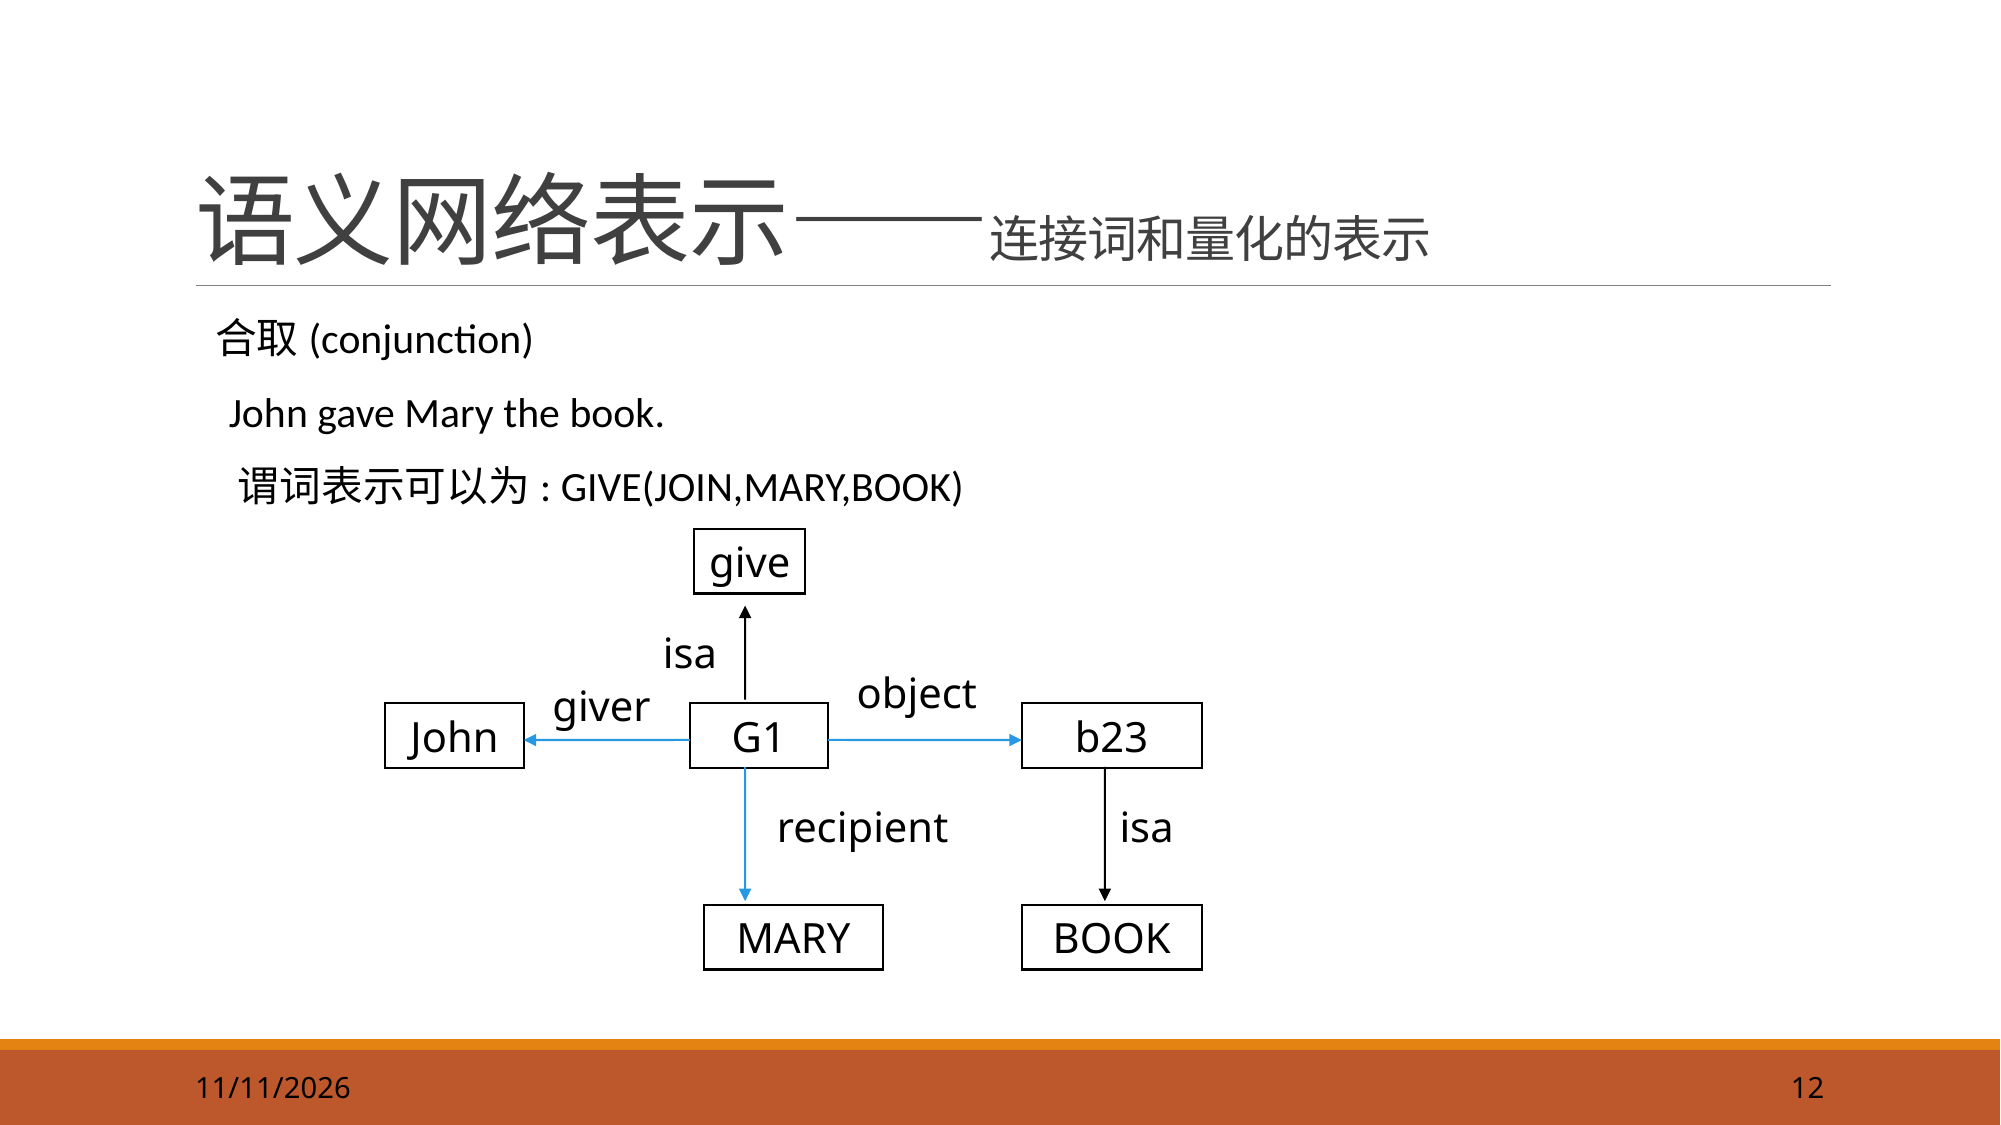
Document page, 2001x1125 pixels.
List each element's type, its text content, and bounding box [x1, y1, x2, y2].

slide_number 12 [1624, 1059, 1840, 1120]
title 语义网络表示——连接词和量化的表示 [180, 47, 1830, 285]
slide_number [180, 1059, 586, 1120]
list 合取(conjunction) John gave Mary the book. 谓词表示可以为: GIVE(JOIN,MARY,BOOK) [200, 309, 1457, 554]
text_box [384, 524, 1203, 974]
